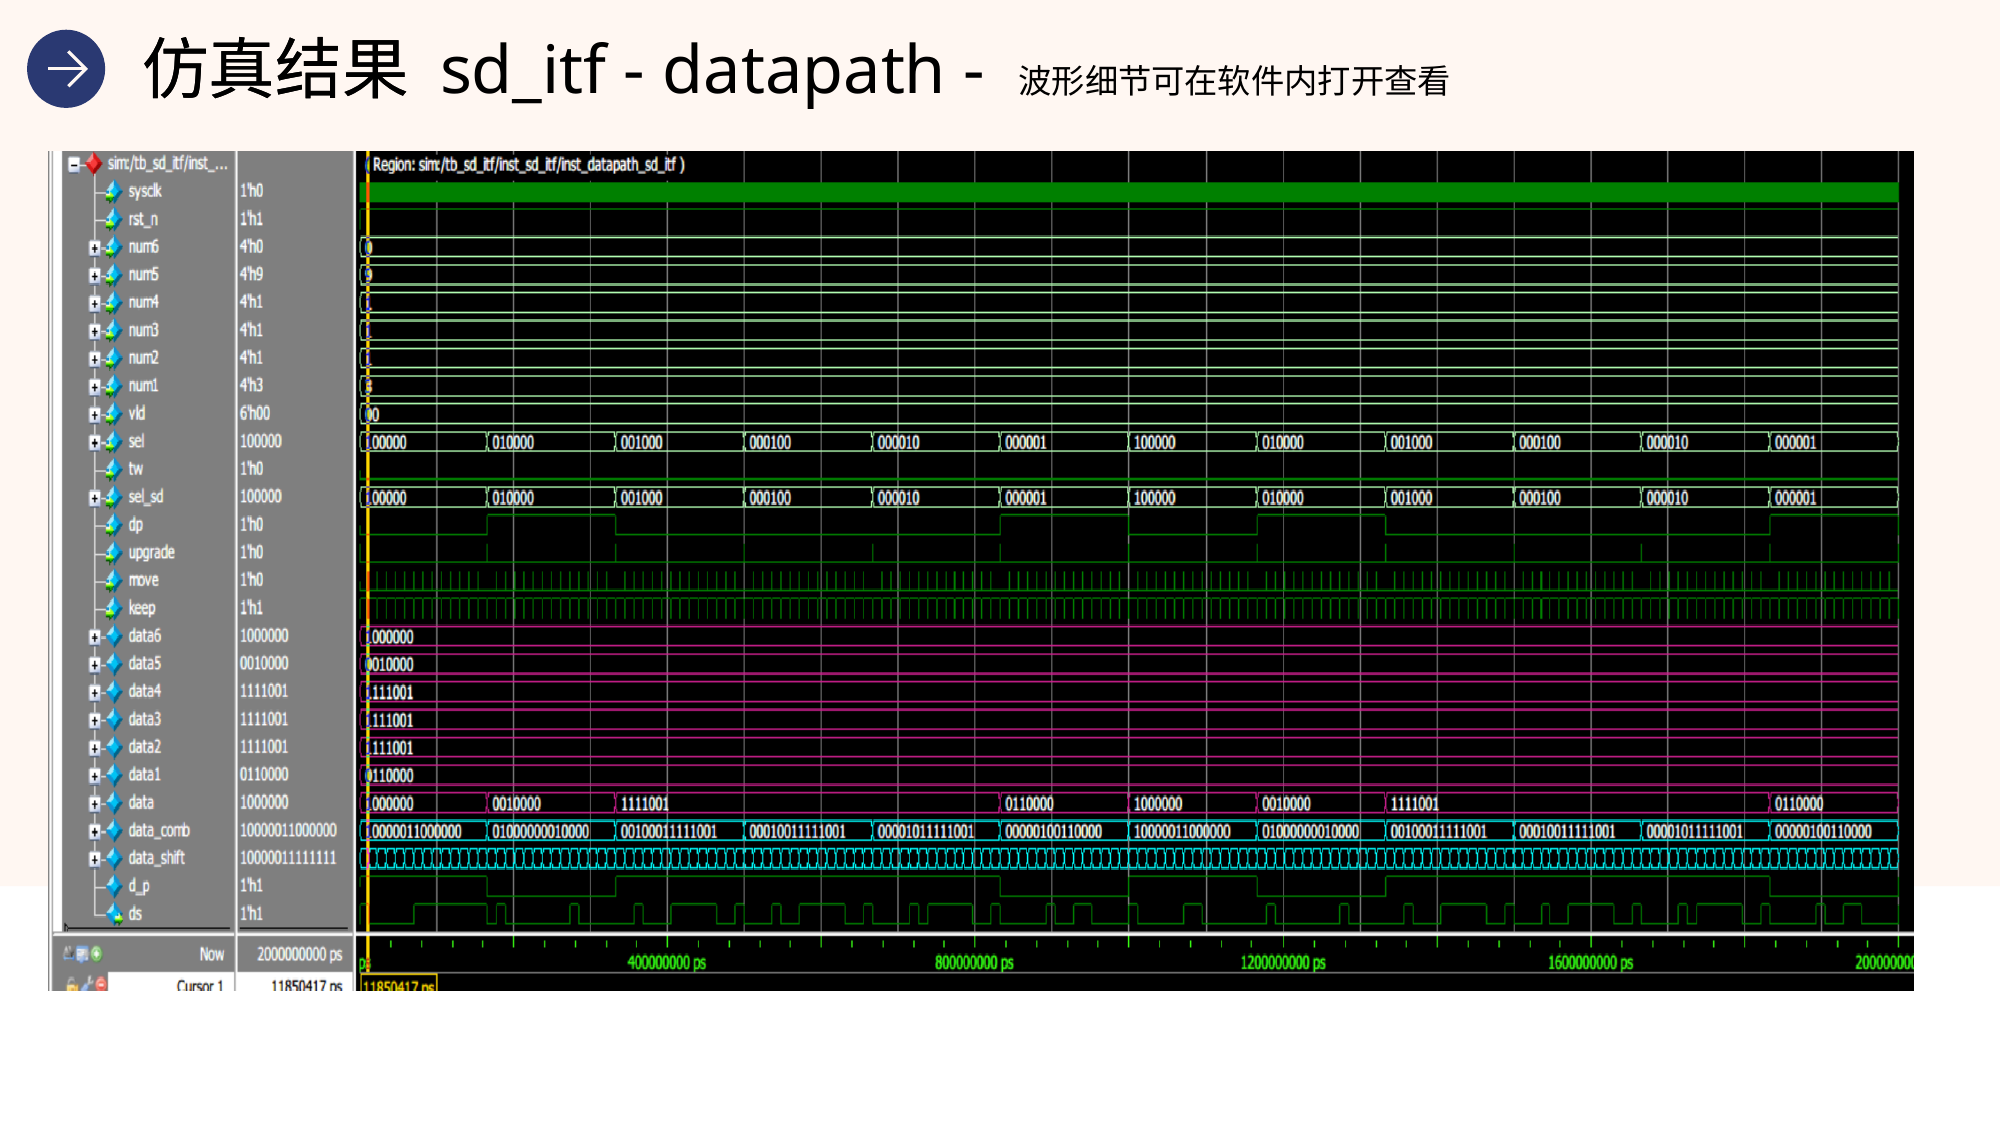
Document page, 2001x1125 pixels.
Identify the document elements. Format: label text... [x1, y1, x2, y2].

picture [48, 151, 1914, 991]
text_box [26, 28, 107, 109]
text_box 仿真结果 sd_itf - datapath - 波形细节可在软件内打开查看 [142, 27, 2000, 108]
text_box [68, 51, 86, 87]
text_box [0, 0, 2000, 887]
